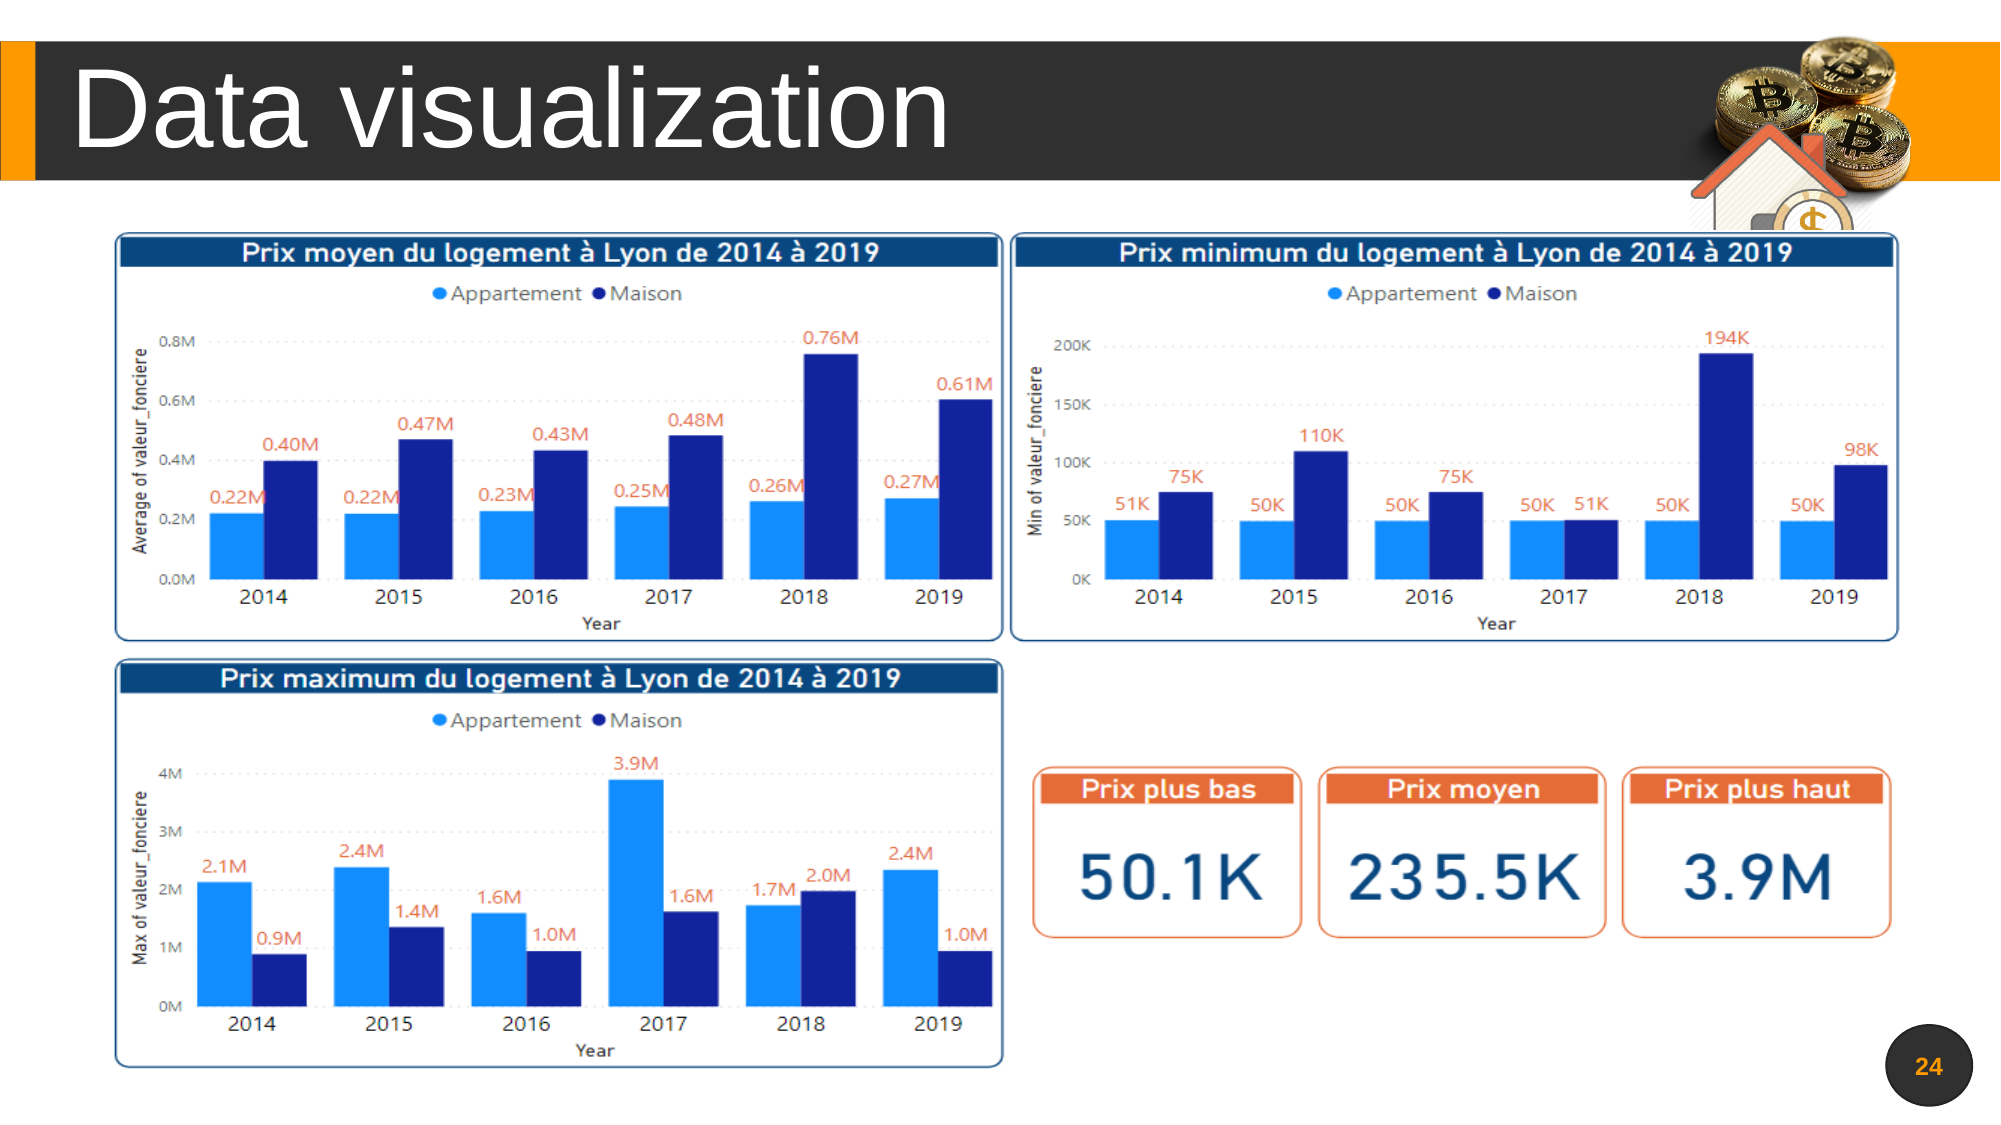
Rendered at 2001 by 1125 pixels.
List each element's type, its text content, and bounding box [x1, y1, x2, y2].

text_box 24 [1890, 1024, 1974, 1107]
picture [106, 32, 1913, 1085]
list Data visualization [55, 51, 1704, 171]
